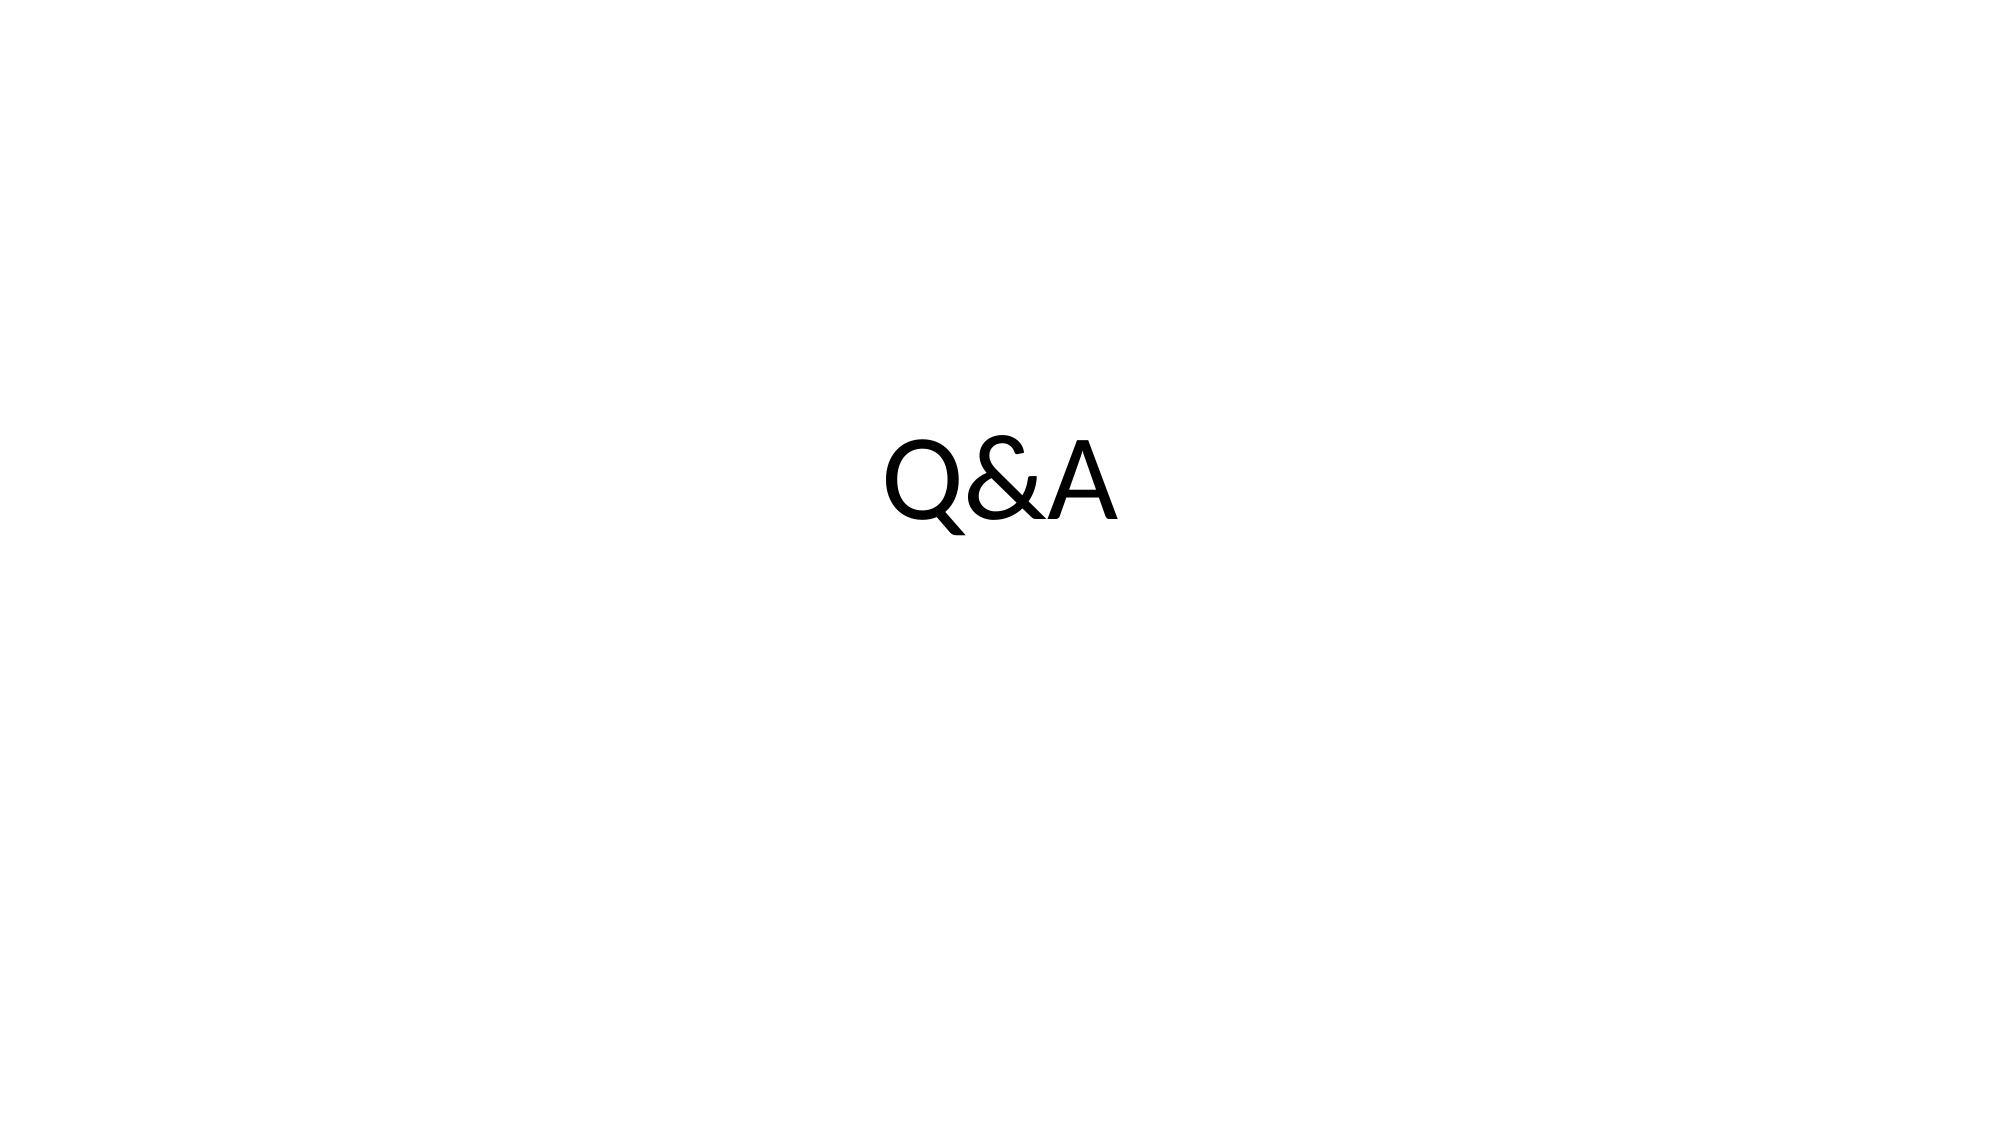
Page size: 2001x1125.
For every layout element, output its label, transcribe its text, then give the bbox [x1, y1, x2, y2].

title Q&A [150, 349, 1850, 591]
